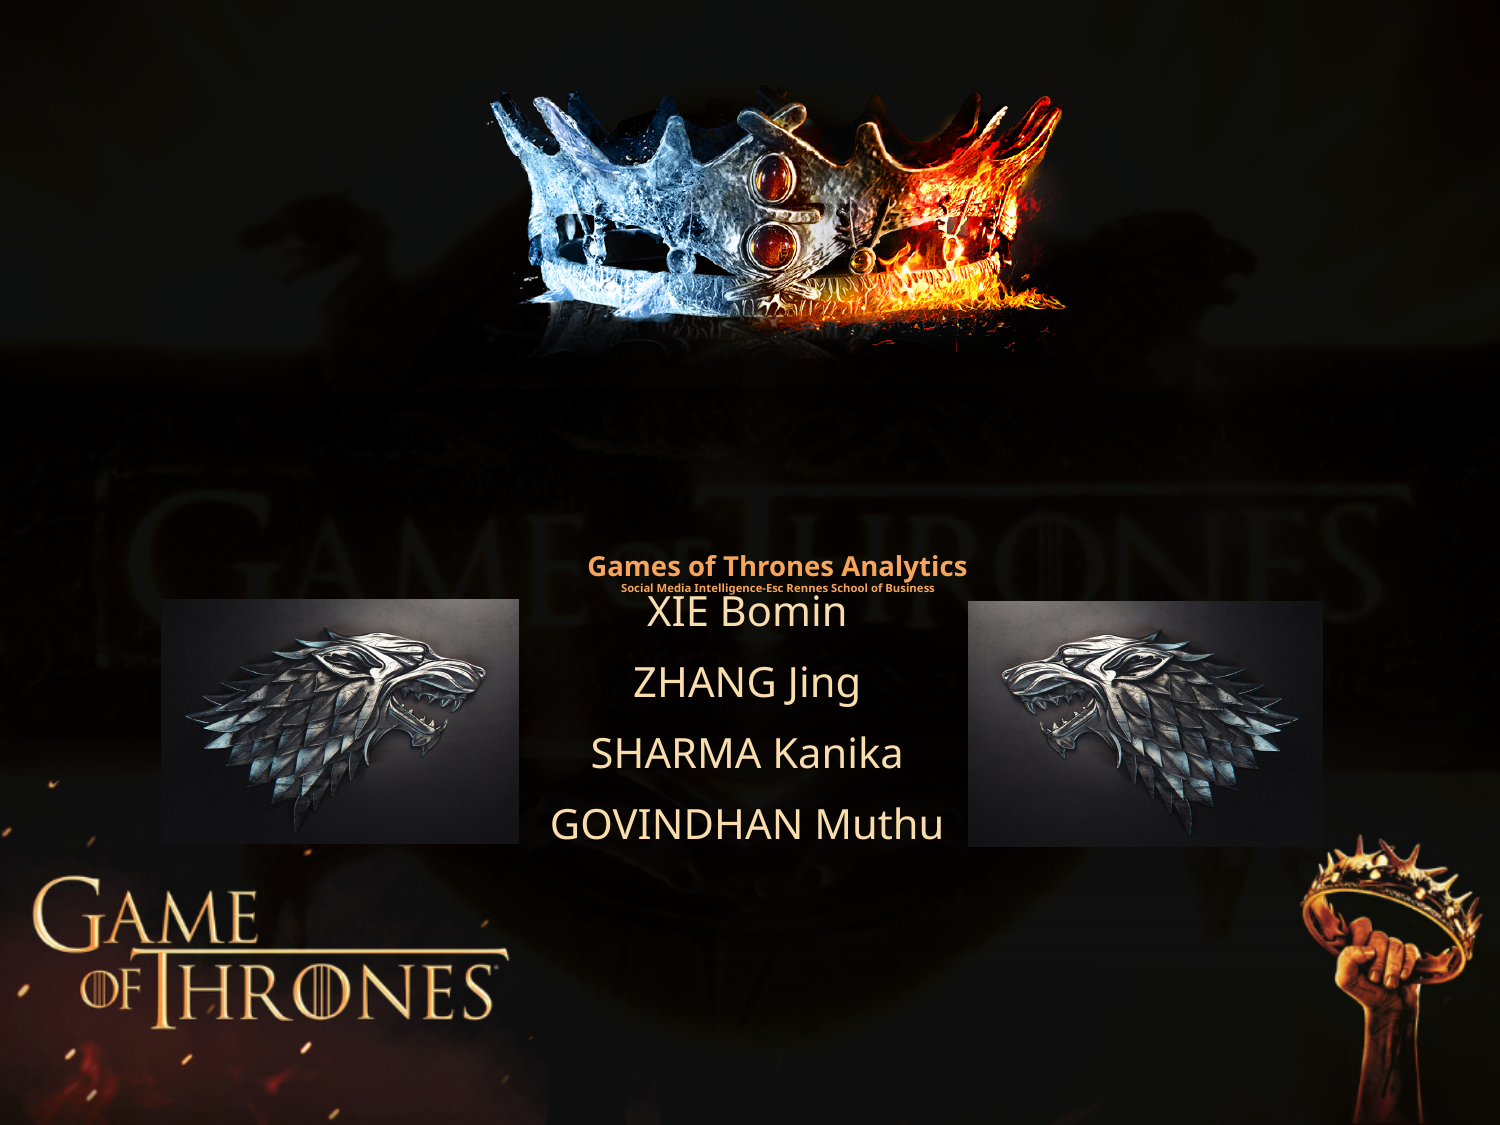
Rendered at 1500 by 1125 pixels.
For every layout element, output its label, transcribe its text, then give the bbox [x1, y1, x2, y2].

title Games of Thrones Analytics Social Media Intelligence-Esc Rennes School of Business [140, 362, 1416, 636]
picture [0, 0, 1500, 1125]
subtitle XIE Bomin ZHANG Jing SHARMA Kanika GOVINDHAN Muthu [190, 506, 1316, 809]
